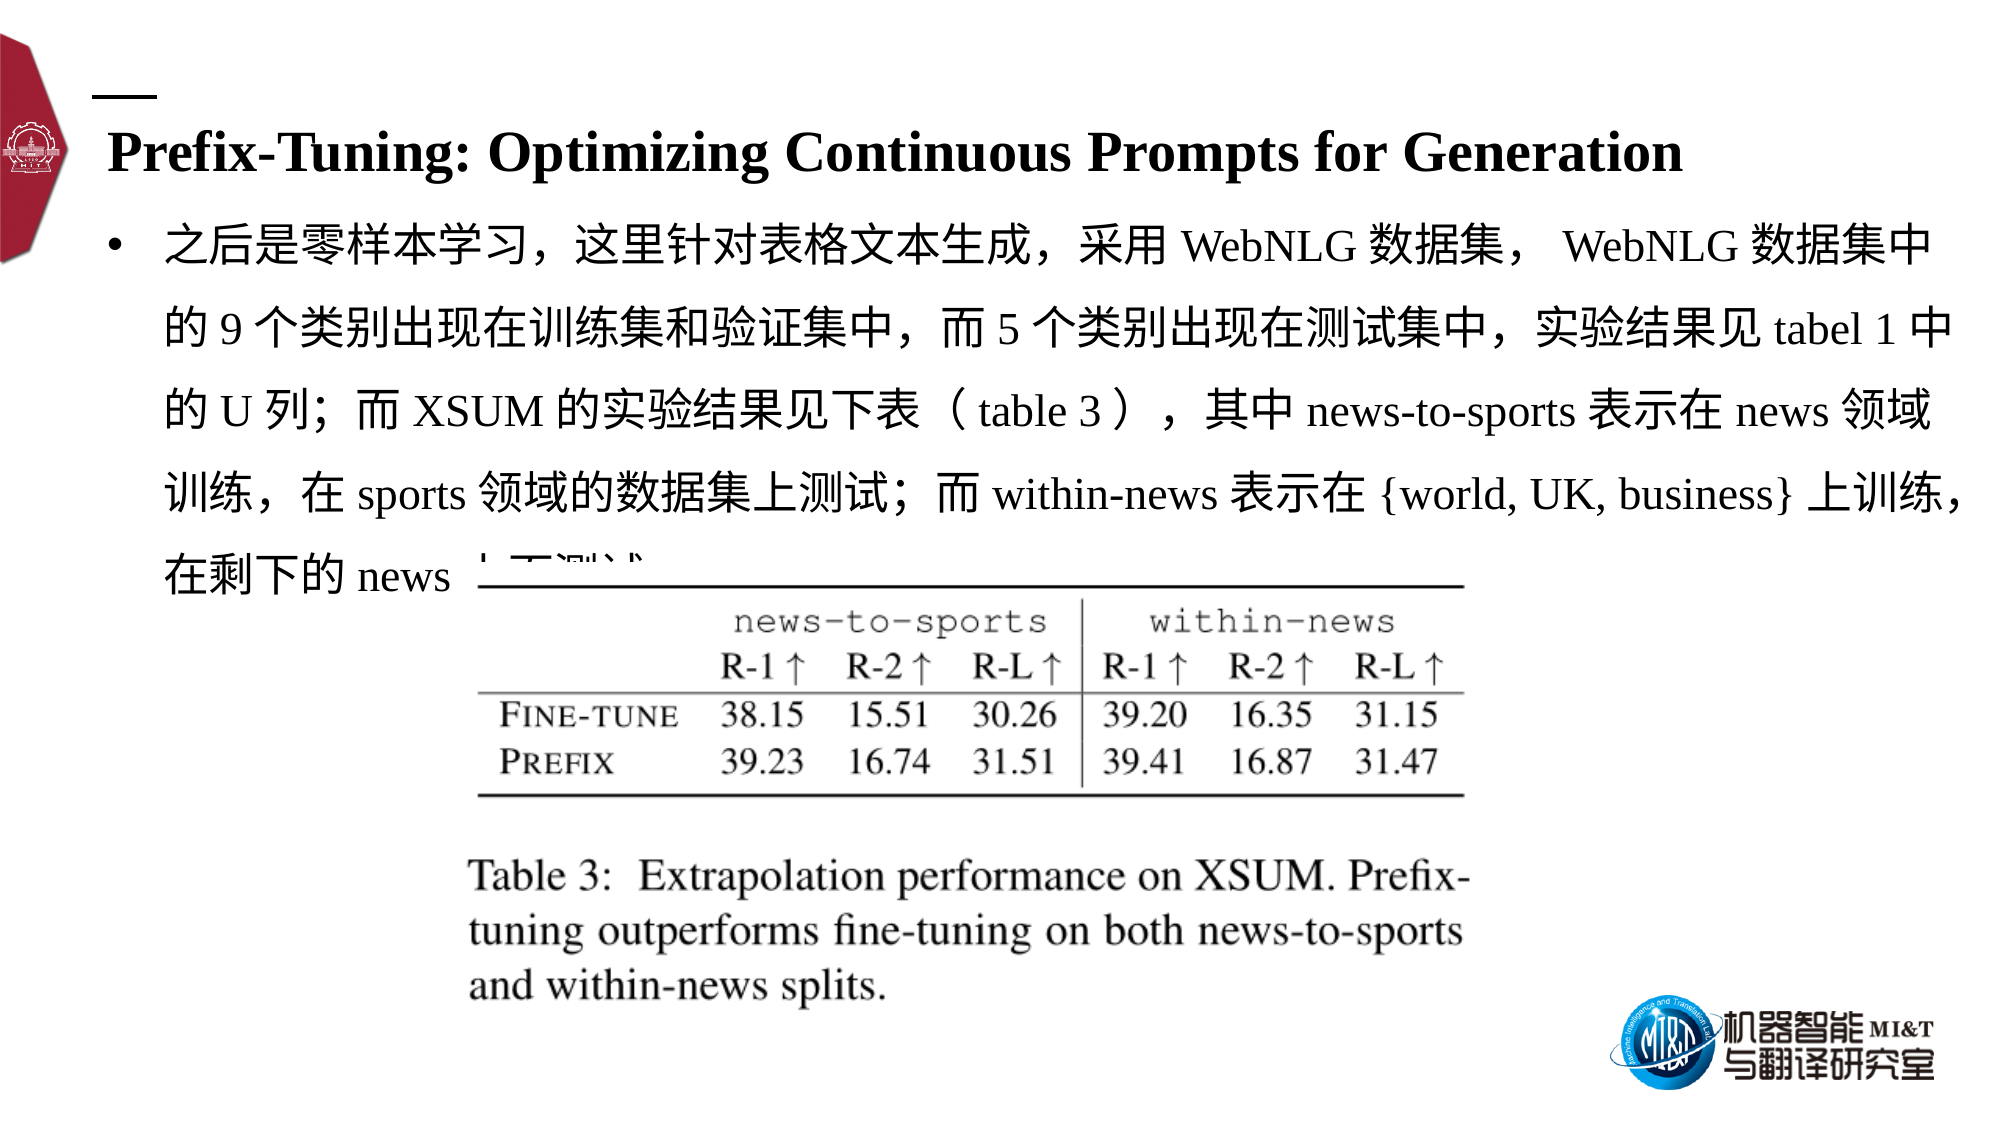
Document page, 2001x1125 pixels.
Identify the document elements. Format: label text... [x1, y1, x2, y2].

text_box Prefix-Tuning: Optimizing Continuous Prompts for Generation [92, 106, 1848, 181]
text_box 之后是零样本学习，这里针对表格文本生成，采用WebNLG数据集，WebNLG数据集中的9个类别出现在训练集和验证集中，而5个类别出现在测试集中，实验结果见tabel 1中的U列；而XSUM的实验结果见下表（table 3），其中news-to-sports表示在news领域训练，在sports领域的数据集上测试；而within-news表示在{world, UK, business}上训练，在剩下的news上面测试。 [92, 181, 1984, 609]
picture [1724, 1011, 1934, 1080]
picture [1610, 995, 1723, 1090]
picture [0, 22, 74, 282]
picture [464, 562, 1476, 1018]
picture [1631, 1017, 1640, 1026]
